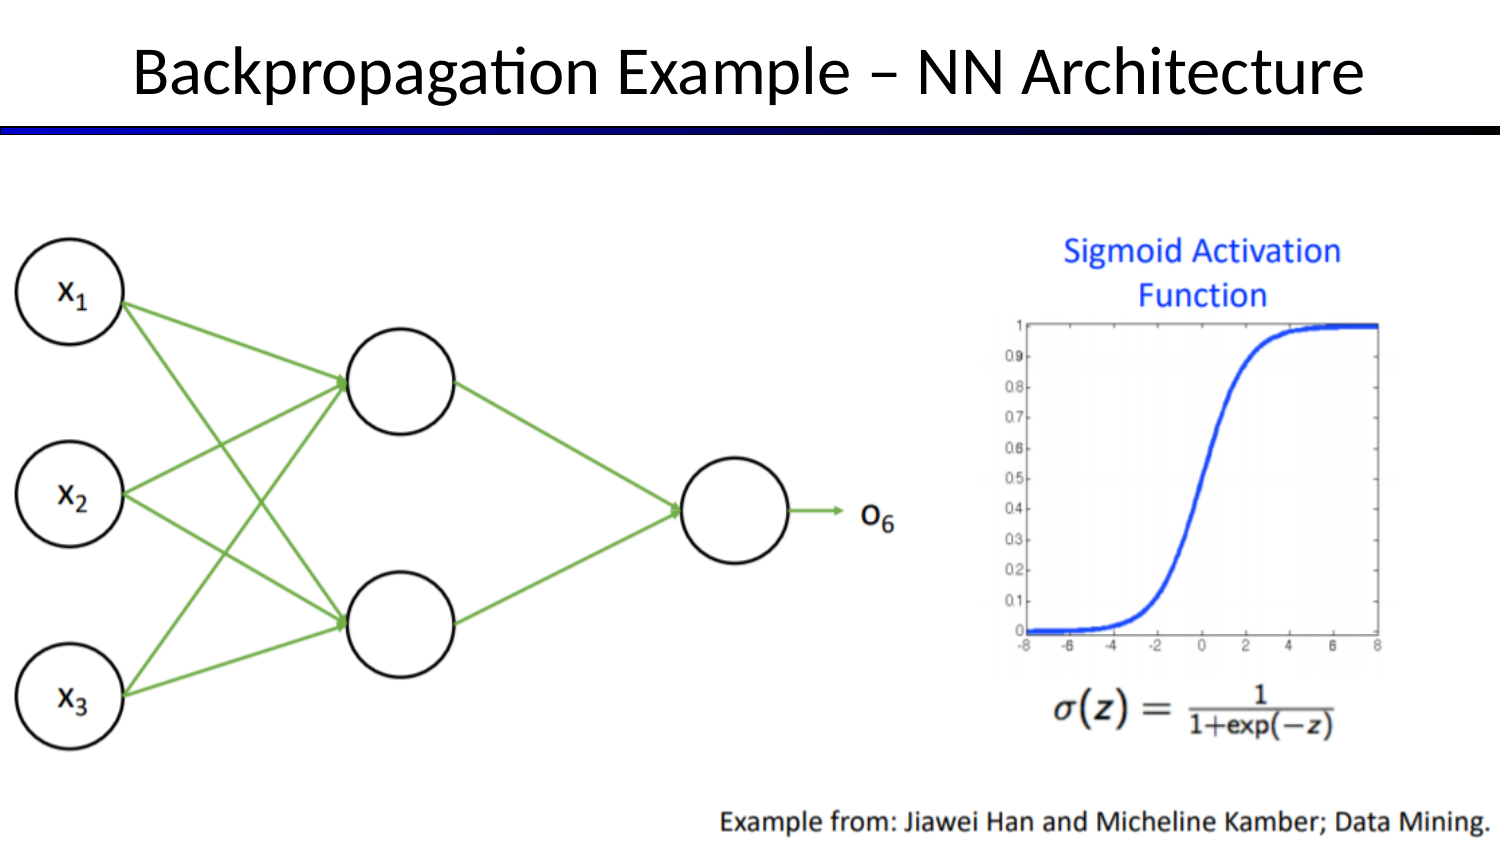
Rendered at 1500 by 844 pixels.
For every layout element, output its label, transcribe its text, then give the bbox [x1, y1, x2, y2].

picture [0, 176, 1500, 844]
title Backpropagation Example – NN Architecture [0, 0, 1500, 138]
